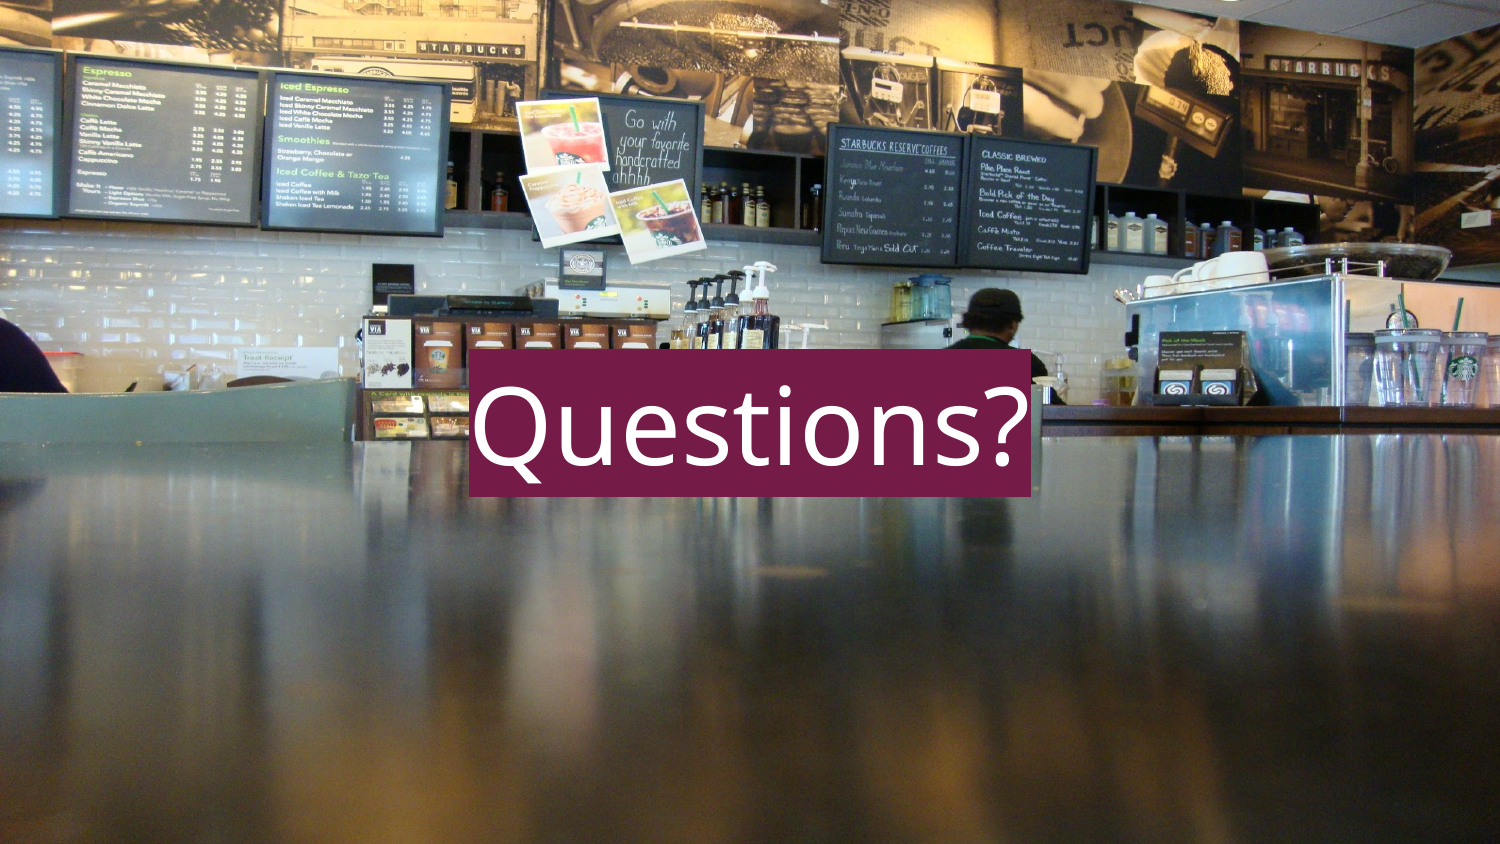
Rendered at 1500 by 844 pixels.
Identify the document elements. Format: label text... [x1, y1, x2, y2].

title Questions? [205, 359, 1295, 484]
picture [0, 0, 1500, 844]
